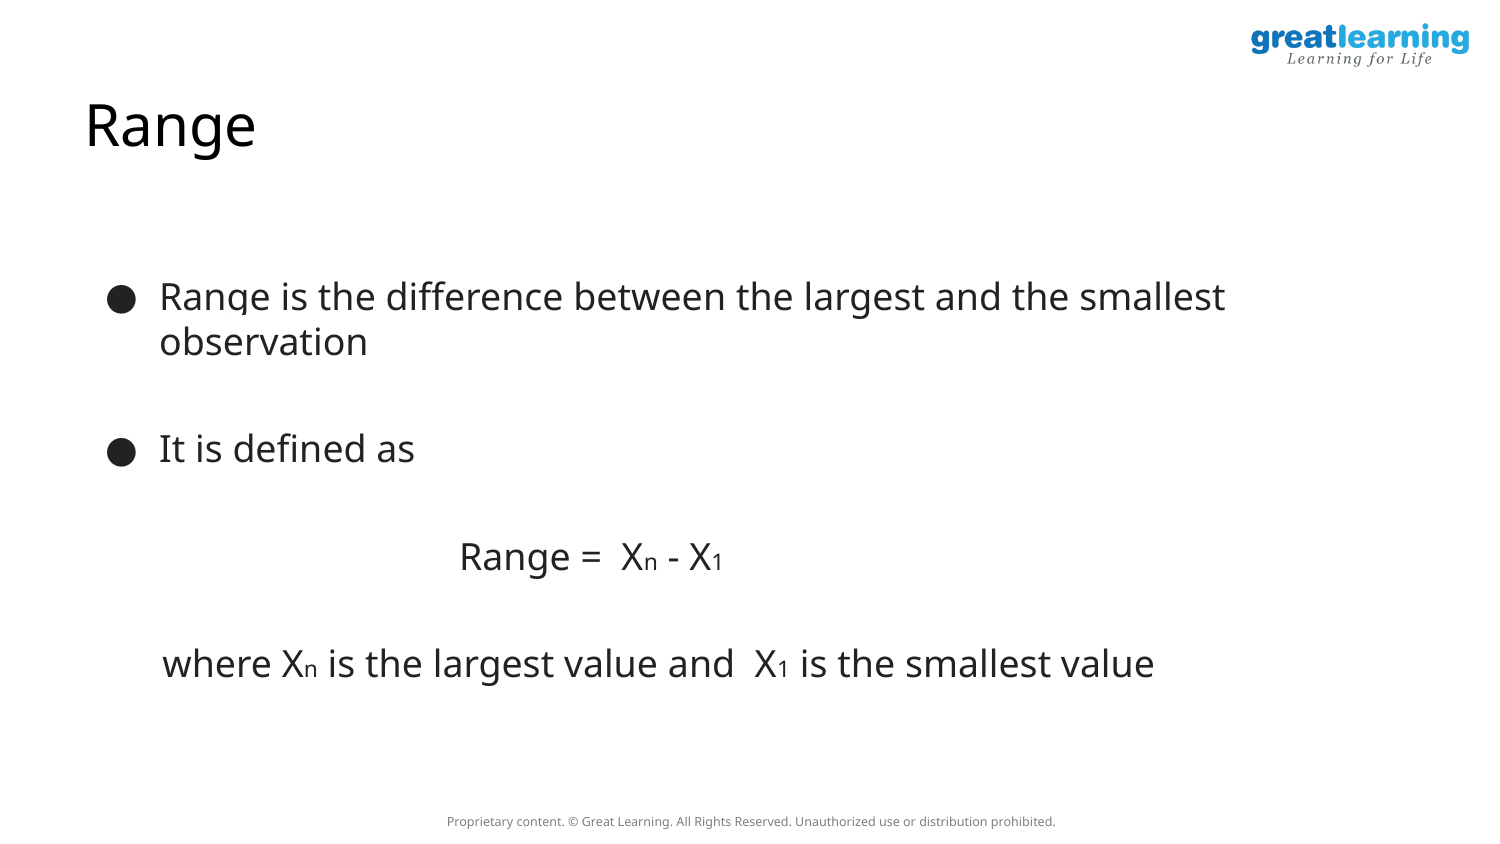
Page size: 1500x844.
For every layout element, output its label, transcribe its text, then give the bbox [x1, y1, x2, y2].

list Range is the difference between the largest and the smallest observation It is defined as Range = Xn - X1 where Xn is the largest value and X1 is the smallest value [69, 257, 1447, 741]
title Range [69, 72, 1175, 167]
picture [1251, 23, 1469, 67]
